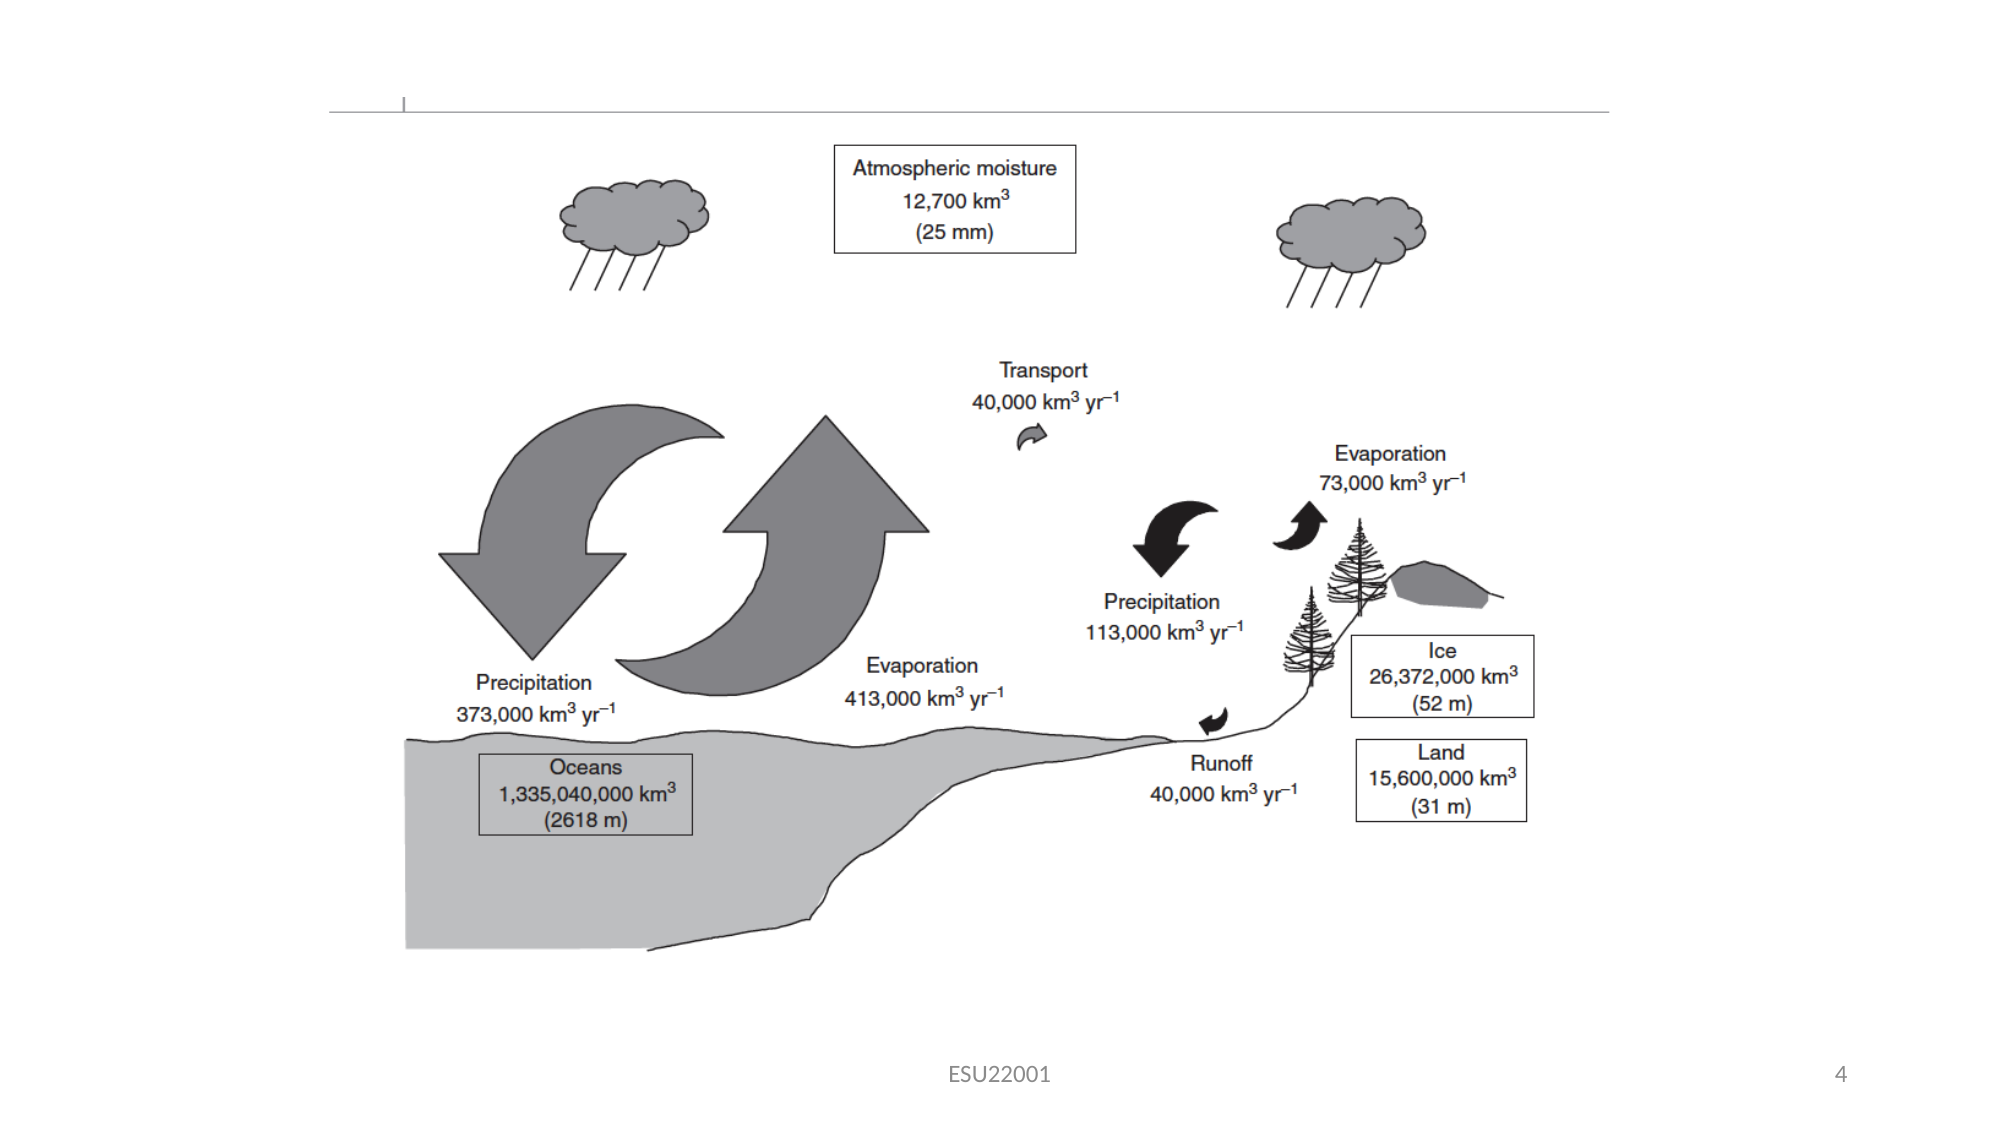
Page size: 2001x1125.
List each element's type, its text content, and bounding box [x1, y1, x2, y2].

footer ESU22001 [662, 1042, 1338, 1103]
picture [208, 97, 1727, 958]
slide_number 4 [1412, 1042, 1863, 1103]
